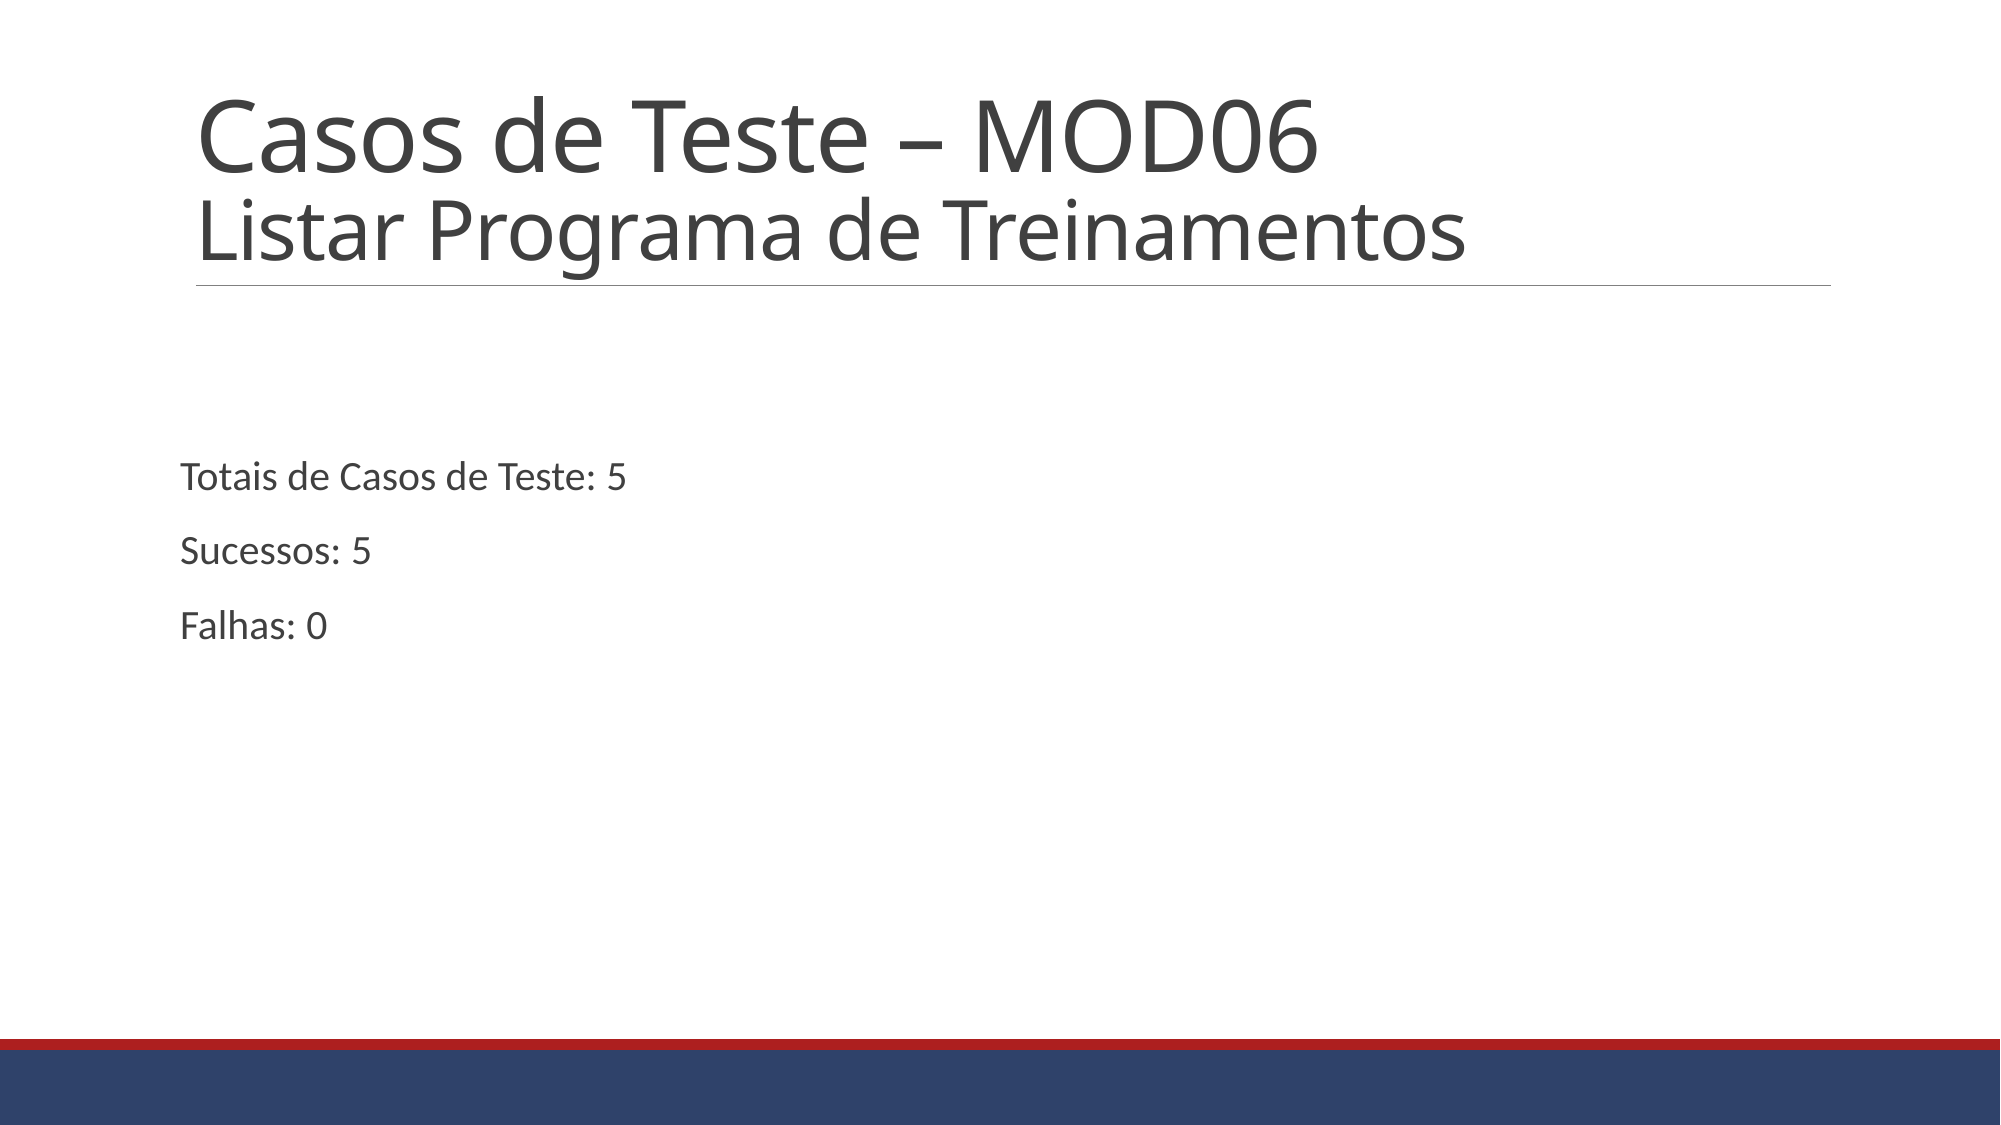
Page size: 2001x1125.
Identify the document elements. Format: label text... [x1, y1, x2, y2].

title Casos de Teste – MOD06 Listar Programa de Treinamentos [180, 47, 1830, 285]
list Totais de Casos de Teste: 5 Sucessos: 5 Falhas: 0 [180, 447, 1830, 697]
